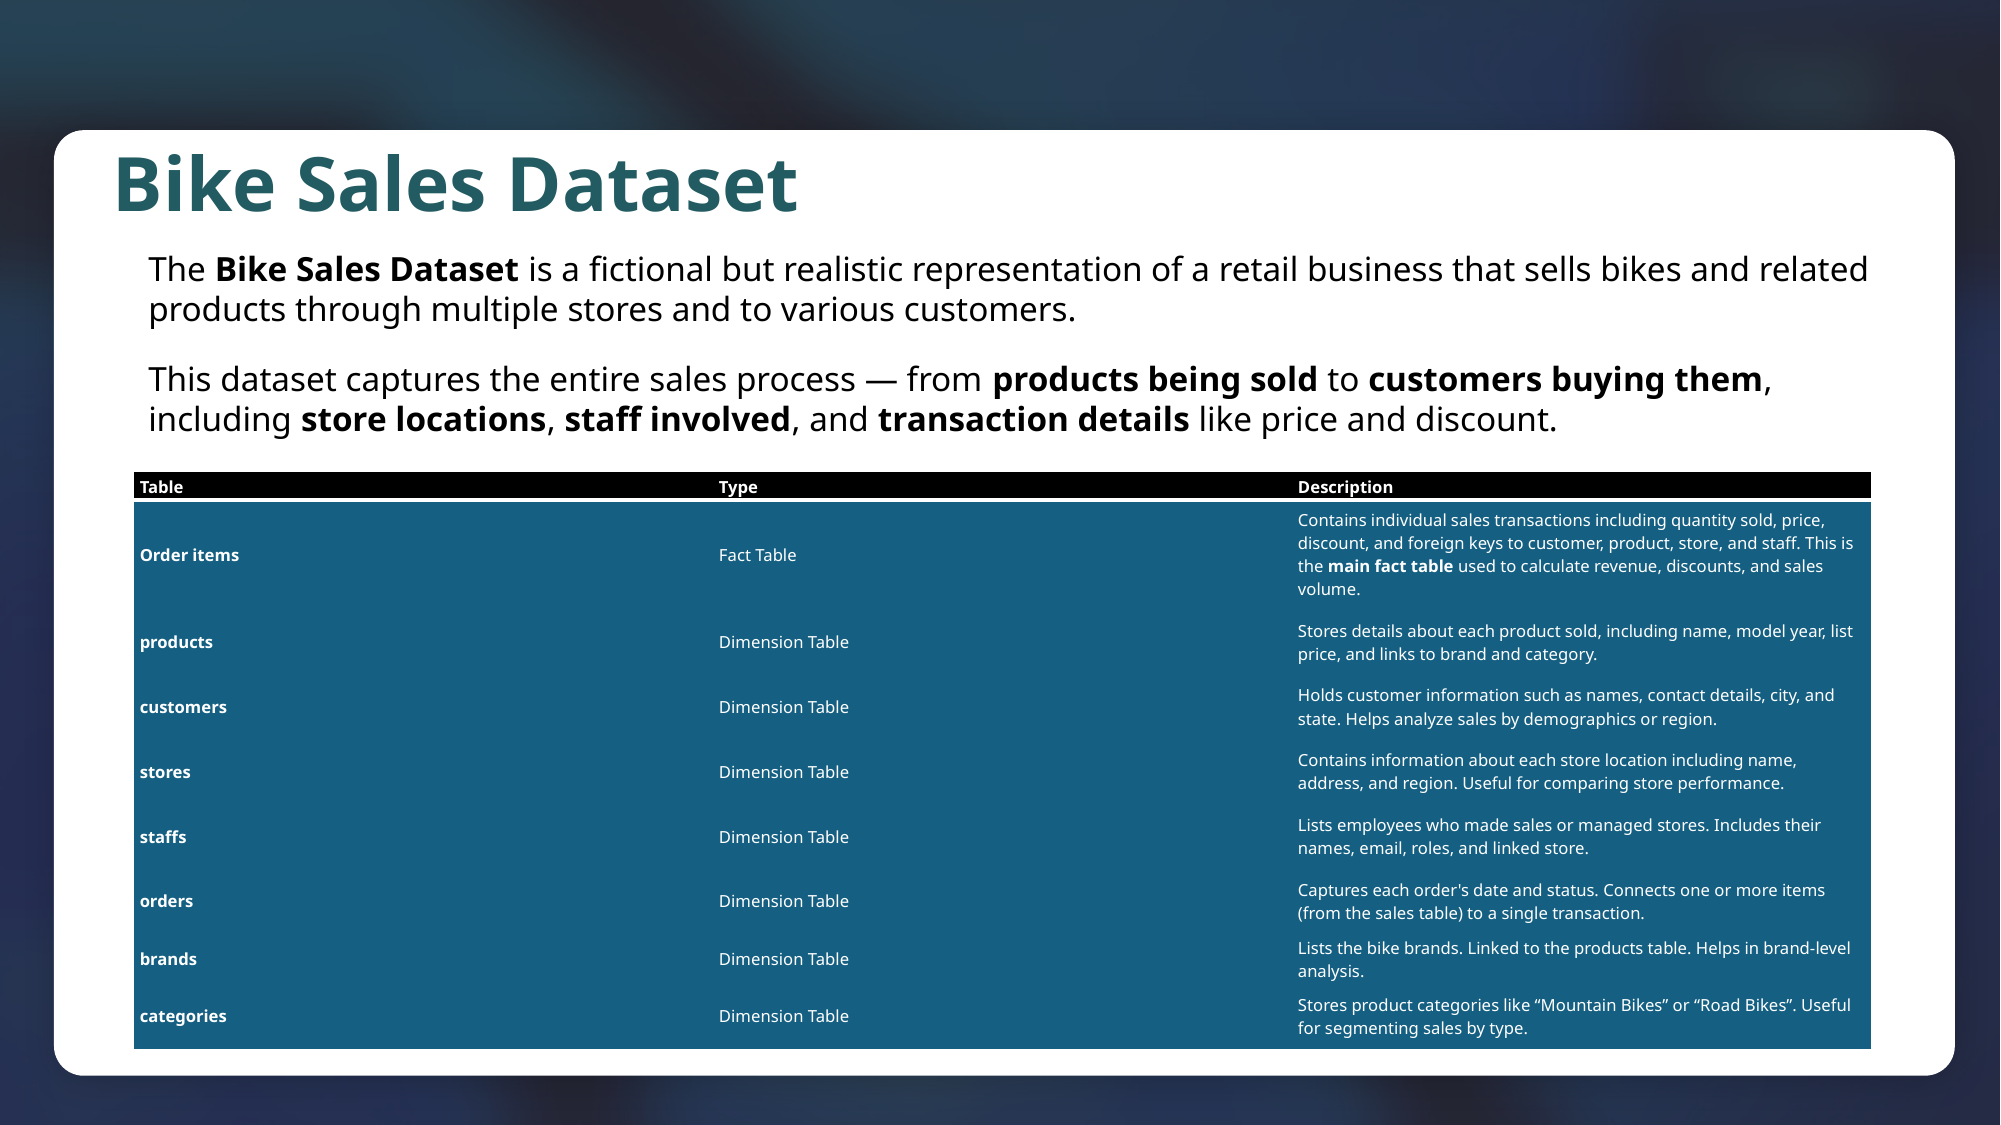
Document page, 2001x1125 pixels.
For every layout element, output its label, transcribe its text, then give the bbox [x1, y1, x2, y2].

table_cell Contains information about each store location including name, address, and region. Useful for comparing store performance. [1292, 739, 1871, 804]
table_cell Dimension Table [713, 984, 1292, 1049]
table_cell customers [134, 674, 713, 739]
table_cell Dimension Table [713, 934, 1292, 984]
table_cell Lists employees who made sales or managed stores. Includes their names, email, roles, and linked store. [1292, 804, 1871, 869]
table_cell Captures each order's date and status. Connects one or more items (from the sales table) to a single transaction. [1292, 869, 1871, 934]
table_cell Stores product categories like “Mountain Bikes” or “Road Bikes”. Useful for segmenting sales by type. [1292, 984, 1871, 1049]
table_header Type [713, 472, 1292, 498]
table_cell Fact Table [713, 502, 1292, 610]
table_cell Dimension Table [713, 869, 1292, 934]
table_cell Dimension Table [713, 804, 1292, 869]
table_cell Dimension Table [713, 674, 1292, 739]
table_cell orders [134, 869, 713, 934]
table_cell Holds customer information such as names, contact details, city, and state. Helps analyze sales by demographics or region. [1292, 674, 1871, 739]
table_header Description [1292, 472, 1871, 498]
text_box The Bike Sales Dataset is a fictional but realistic representation of a retail business that sells bikes and related products through multiple stores and to various customers. [133, 241, 1910, 336]
table_cell brands [134, 934, 713, 984]
table_cell Stores details about each product sold, including name, model year, list price, and links to brand and category. [1292, 610, 1871, 674]
table_cell staffs [134, 804, 713, 869]
table_cell Dimension Table [713, 610, 1292, 674]
text_box This dataset captures the entire sales process — from products being sold to customers buying them, including store locations, staff involved, and transaction details like price and discount. [133, 350, 1910, 446]
table_cell products [134, 610, 713, 674]
table_cell Contains individual sales transactions including quantity sold, price, discount, and foreign keys to customer, product, store, and staff. This is the main fact table used to calculate revenue, discounts, and sales volume. [1292, 502, 1871, 610]
table_cell stores [134, 739, 713, 804]
table_header Table [134, 472, 713, 498]
table_cell Order items [134, 502, 713, 610]
text_box Bike Sales Dataset [112, 136, 800, 227]
table_cell Dimension Table [713, 739, 1292, 804]
table_cell categories [134, 984, 713, 1049]
table_cell Lists the bike brands. Linked to the products table. Helps in brand-level analysis. [1292, 934, 1871, 984]
